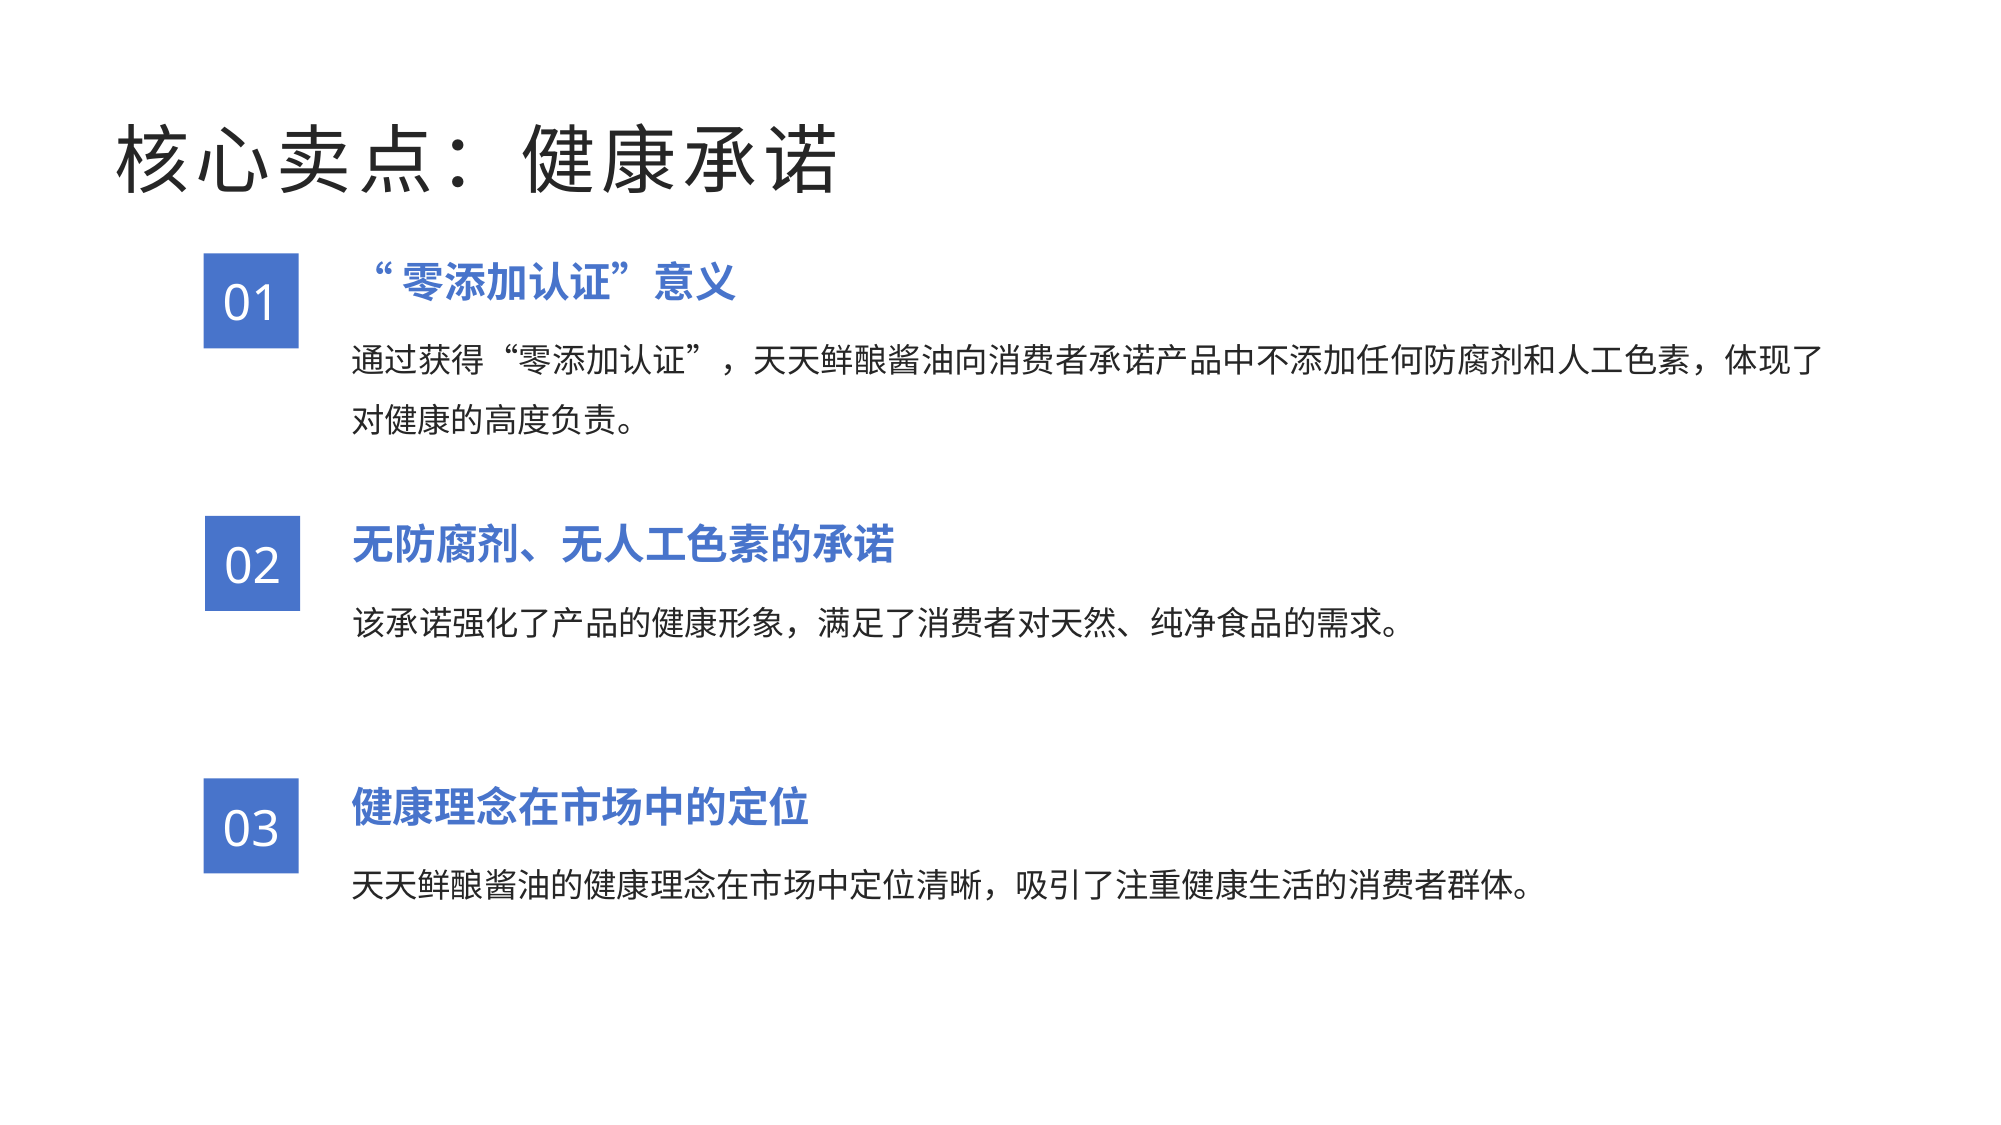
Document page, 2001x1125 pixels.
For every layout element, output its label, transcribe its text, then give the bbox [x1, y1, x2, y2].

text_box 该承诺强化了产品的健康形象，满足了消费者对天然、纯净食品的需求。 [352, 581, 1830, 755]
text_box 天天鲜酿酱油的健康理念在市场中定位清晰，吸引了注重健康生活的消费者群体。 [351, 844, 1828, 1018]
text_box 02 [204, 515, 301, 612]
text_box 03 [203, 777, 300, 874]
text_box 01 [203, 252, 300, 349]
text_box 通过获得“零添加认证”，天天鲜酿酱油向消费者承诺产品中不添加任何防腐剂和人工色素，体现了对健康的高度负责。 [351, 319, 1828, 492]
text_box “零添加认证”意义 [351, 242, 1828, 319]
text_box 健康理念在市场中的定位 [351, 767, 1828, 844]
text_box 无防腐剂、无人工色素的承诺 [352, 505, 1830, 581]
title 核心卖点：健康承诺 [99, 99, 1900, 216]
